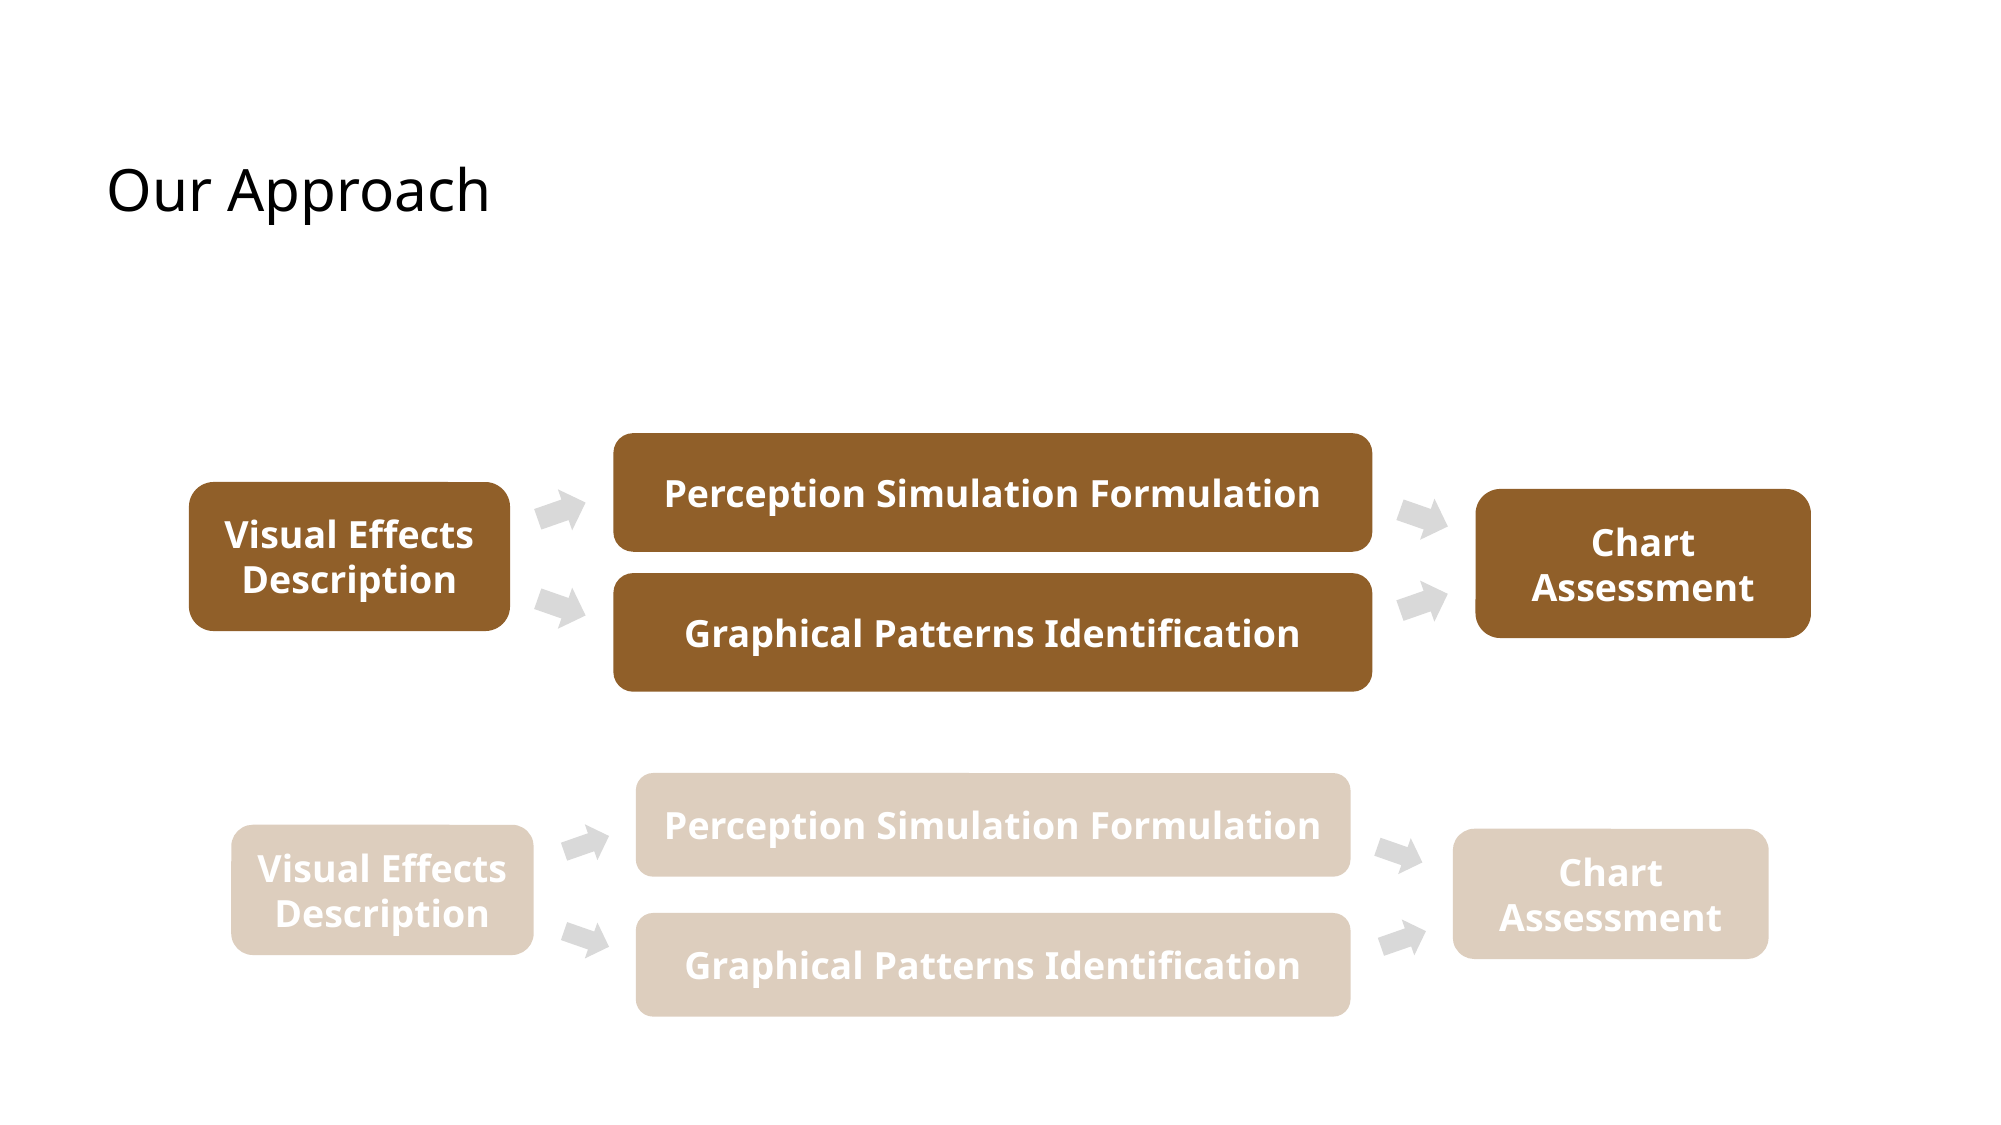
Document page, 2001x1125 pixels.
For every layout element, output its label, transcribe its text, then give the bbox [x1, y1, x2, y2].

text_box Our Approach [91, 72, 1960, 312]
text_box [231, 772, 1769, 1017]
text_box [188, 433, 1812, 692]
